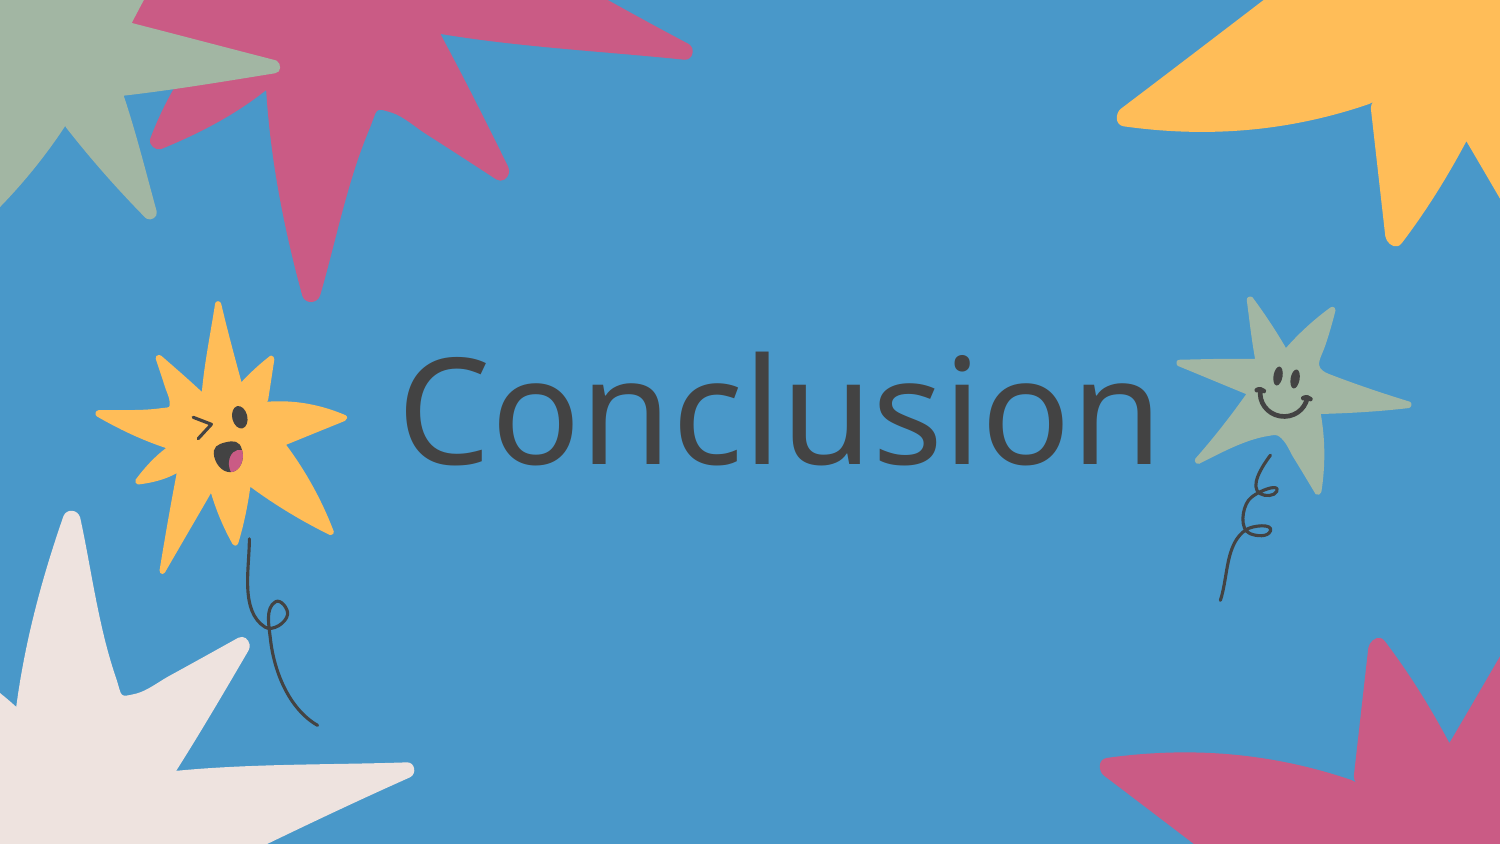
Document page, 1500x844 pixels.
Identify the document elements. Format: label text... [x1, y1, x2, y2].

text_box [1133, 250, 1431, 547]
title Conclusion [352, 243, 1209, 601]
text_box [93, 300, 349, 575]
text_box [1220, 555, 1237, 601]
text_box [247, 583, 318, 726]
